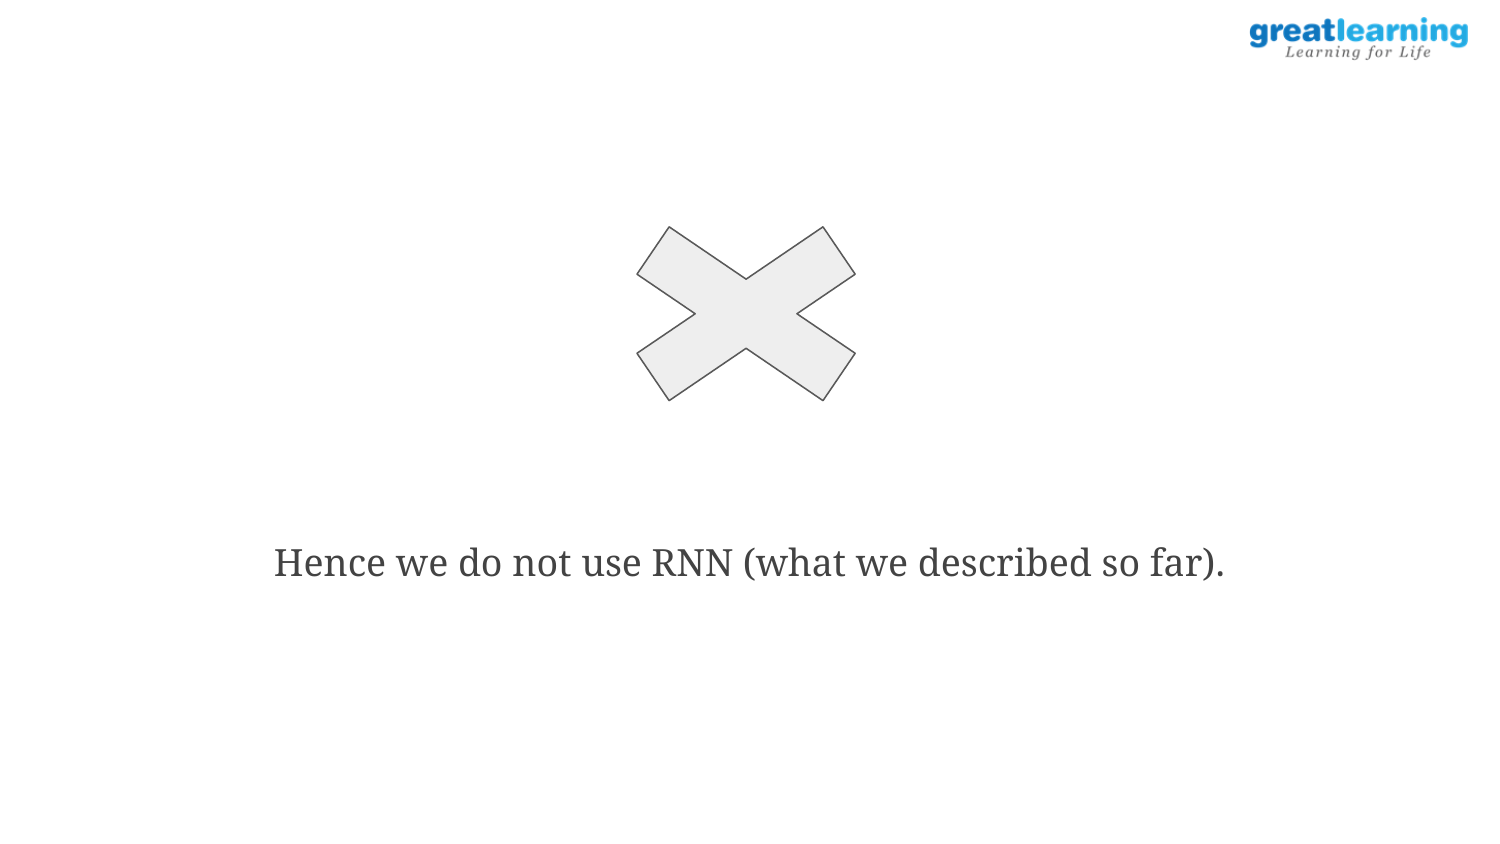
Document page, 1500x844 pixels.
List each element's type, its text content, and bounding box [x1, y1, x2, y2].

text_box [636, 226, 856, 401]
picture [1249, 16, 1469, 61]
text_box Hence we do not use RNN (what we described so far). [154, 464, 1346, 658]
